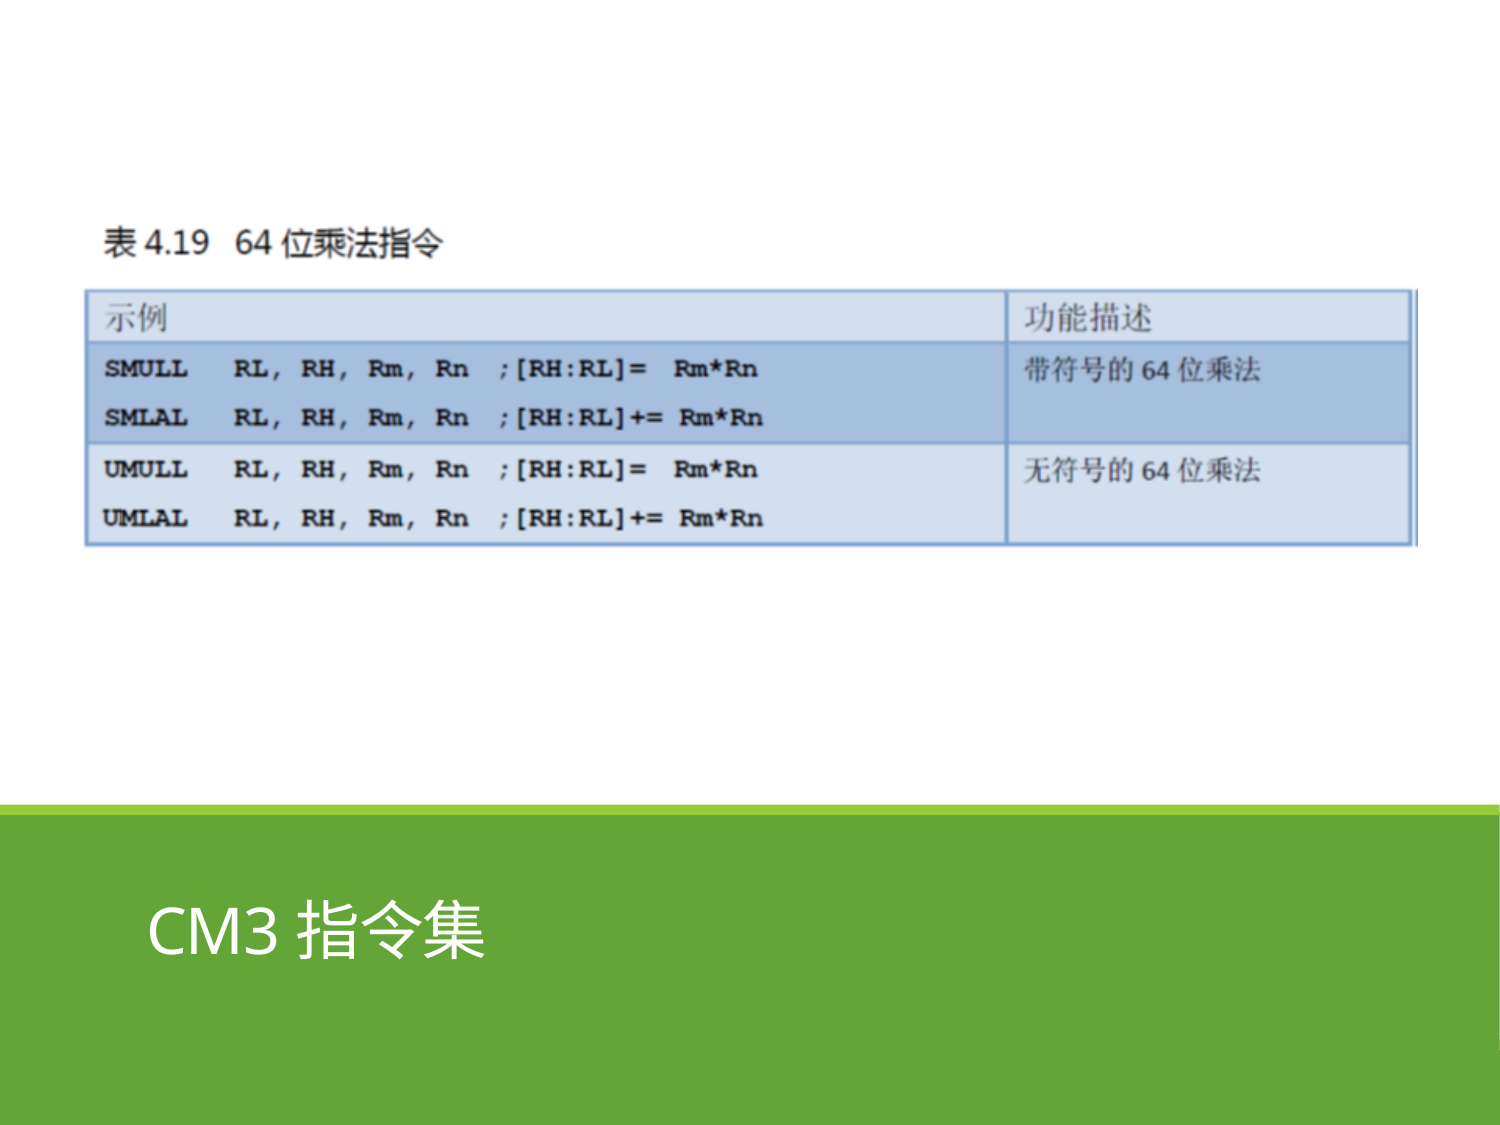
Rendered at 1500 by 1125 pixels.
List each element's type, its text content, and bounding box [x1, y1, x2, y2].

text_box [0, 803, 1500, 816]
title CM3指令集 [131, 840, 1369, 975]
picture [81, 224, 1419, 551]
text_box [0, 0, 1500, 803]
text_box [0, 816, 1500, 1125]
